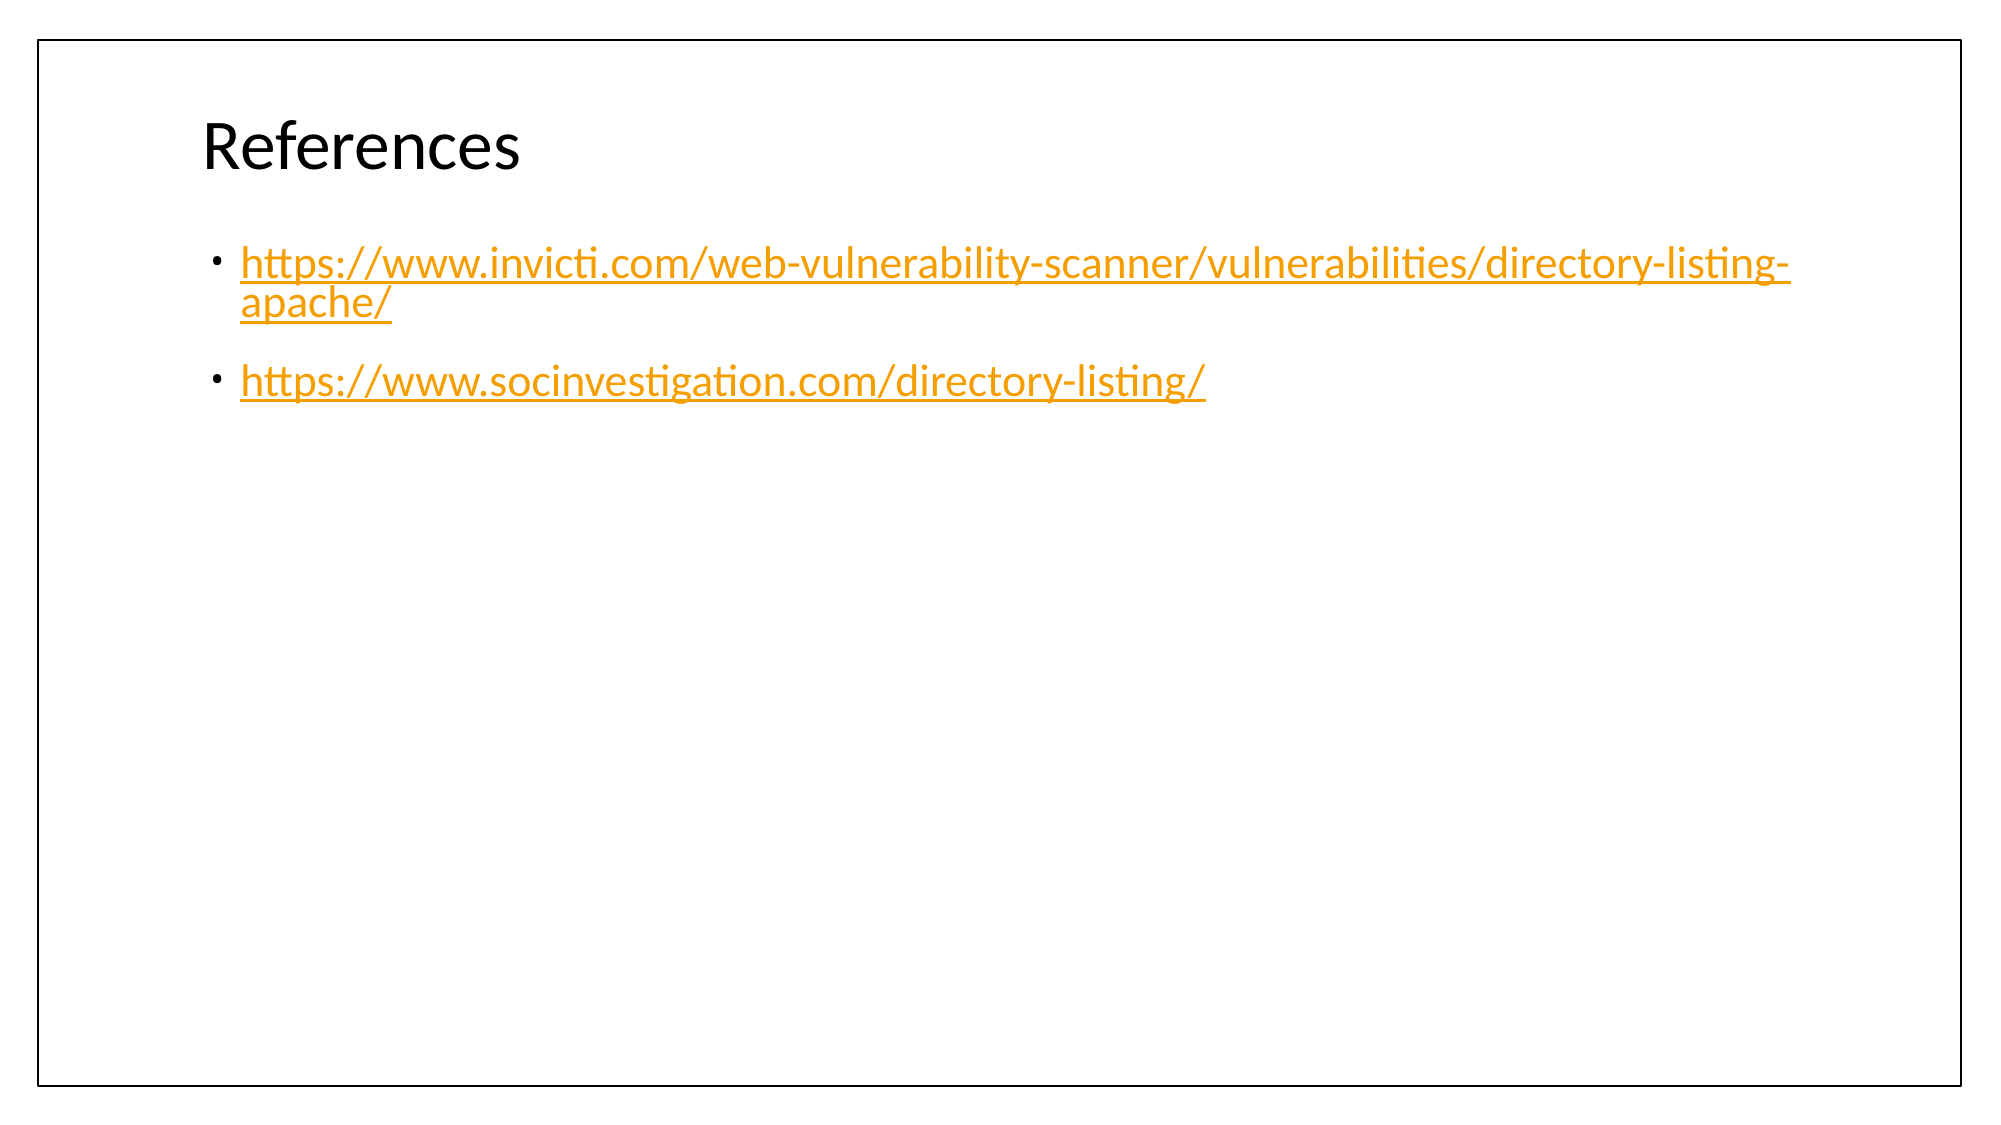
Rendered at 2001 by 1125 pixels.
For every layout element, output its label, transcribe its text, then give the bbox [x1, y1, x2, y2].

list https://www.invicti.com/web-vulnerability-scanner/vulnerabilities/directory-listing-apache/ https://www.socinvestigation.com/directory-listing/ [187, 231, 1808, 894]
title References [187, 99, 1808, 193]
